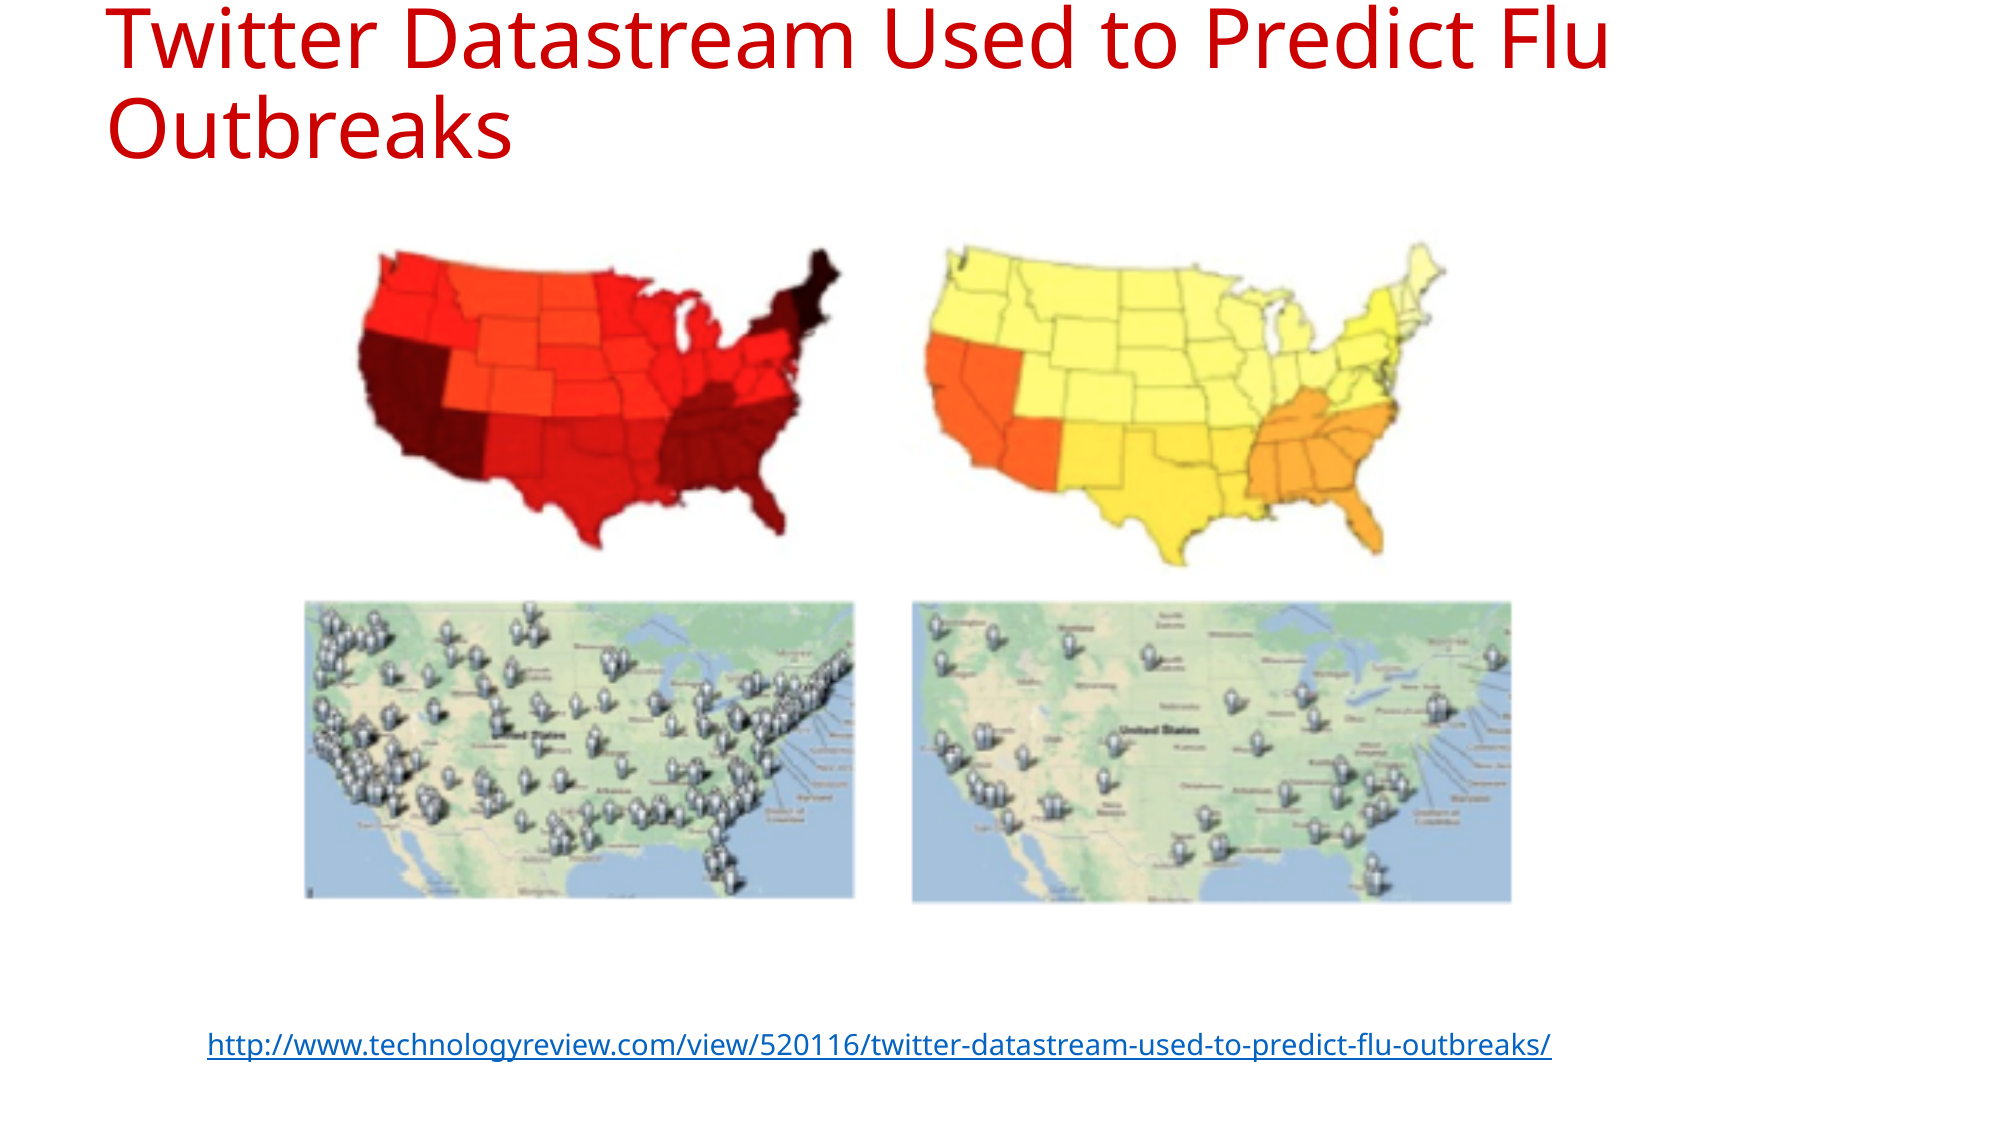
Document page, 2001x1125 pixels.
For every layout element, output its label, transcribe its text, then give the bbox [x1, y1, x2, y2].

title Twitter Datastream Used to Predict Flu Outbreaks [90, 0, 1816, 196]
list http://www.technologyreview.com/view/520116/twitter-datastream-used-to-predict-flu-outbreaks/ [192, 997, 1715, 1125]
picture [260, 193, 1552, 925]
